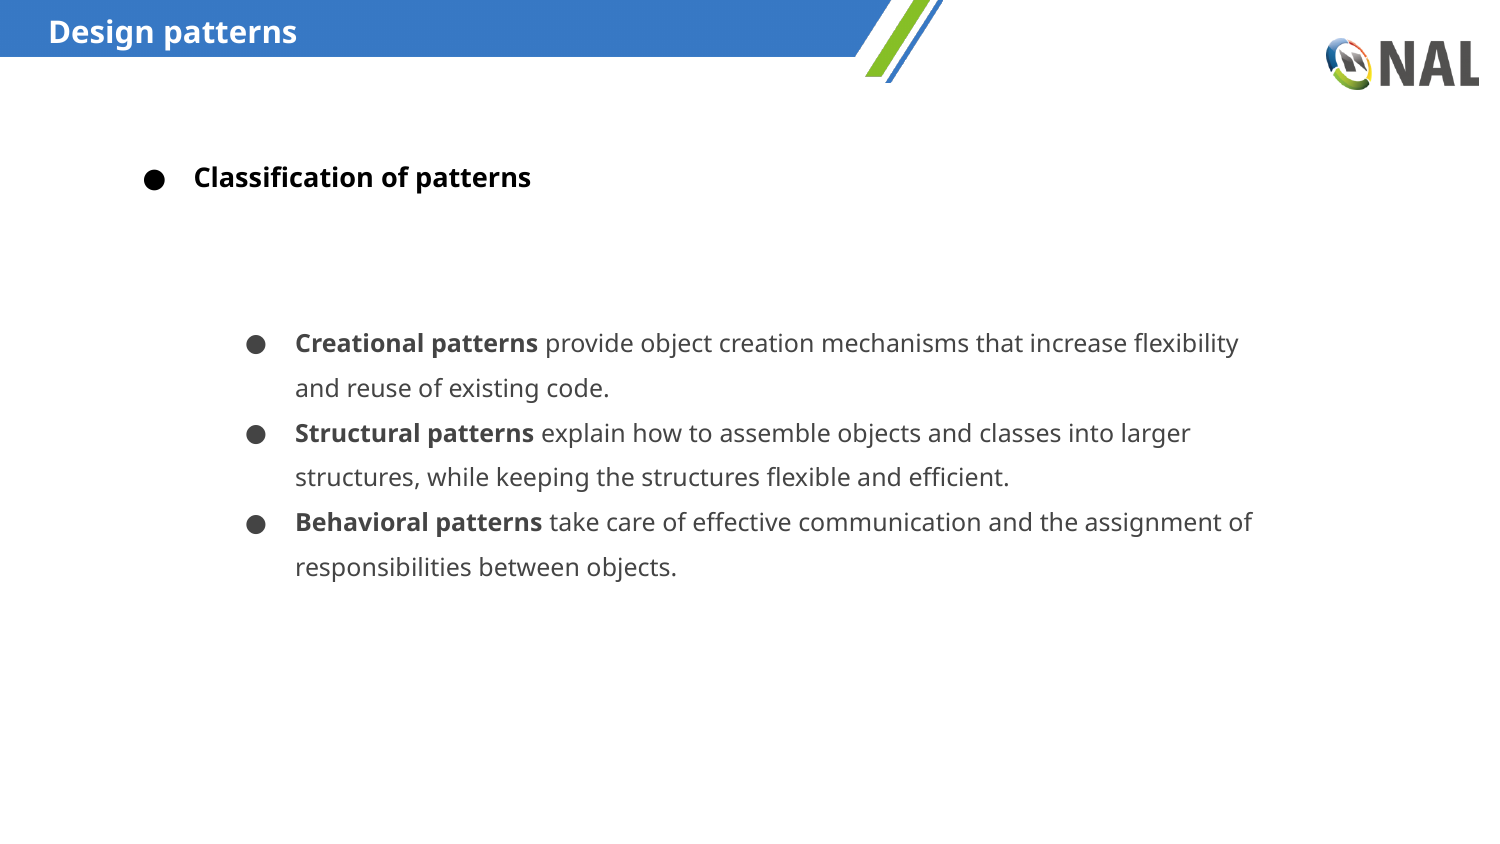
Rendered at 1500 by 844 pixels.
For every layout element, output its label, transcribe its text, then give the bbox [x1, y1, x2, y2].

text_box Creational patterns provide object creation mechanisms that increase flexibility and reuse of existing code. Structural patterns explain how to assemble objects and classes into larger structures, while keeping the structures flexible and efficient. Behavioral patterns take care of effective communication and the assignment of responsibilities between objects. [205, 297, 1280, 378]
picture [0, 0, 943, 83]
text_box Classification of patterns [103, 145, 1397, 779]
picture [1326, 38, 1479, 90]
